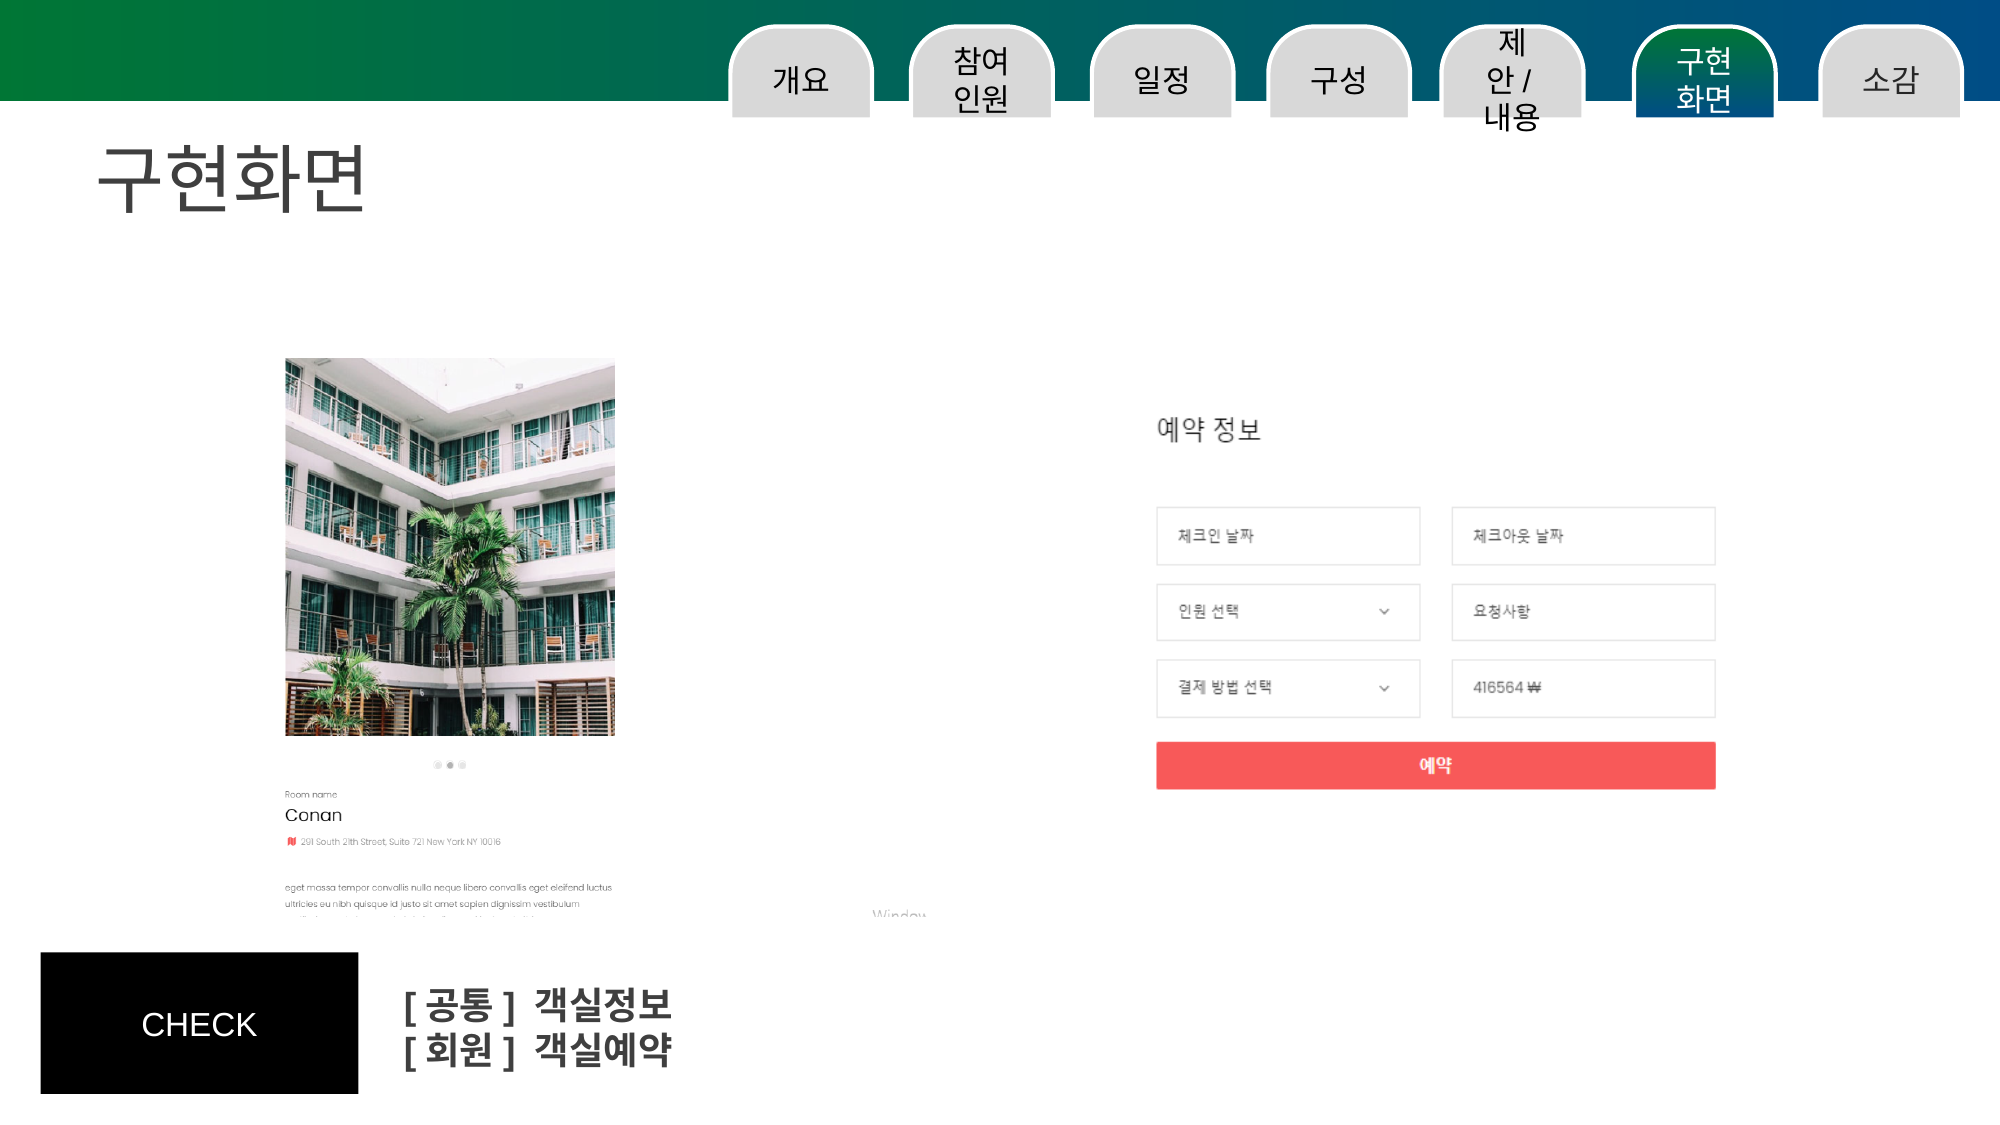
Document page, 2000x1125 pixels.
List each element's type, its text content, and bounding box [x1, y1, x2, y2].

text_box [40, 952, 1954, 1095]
picture [1009, 325, 1896, 917]
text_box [1315, 0, 1377, 322]
text_box 구현화면 [80, 125, 427, 232]
text_box [0, 0, 1310, 101]
text_box [1382, 0, 2000, 101]
picture [40, 325, 927, 917]
